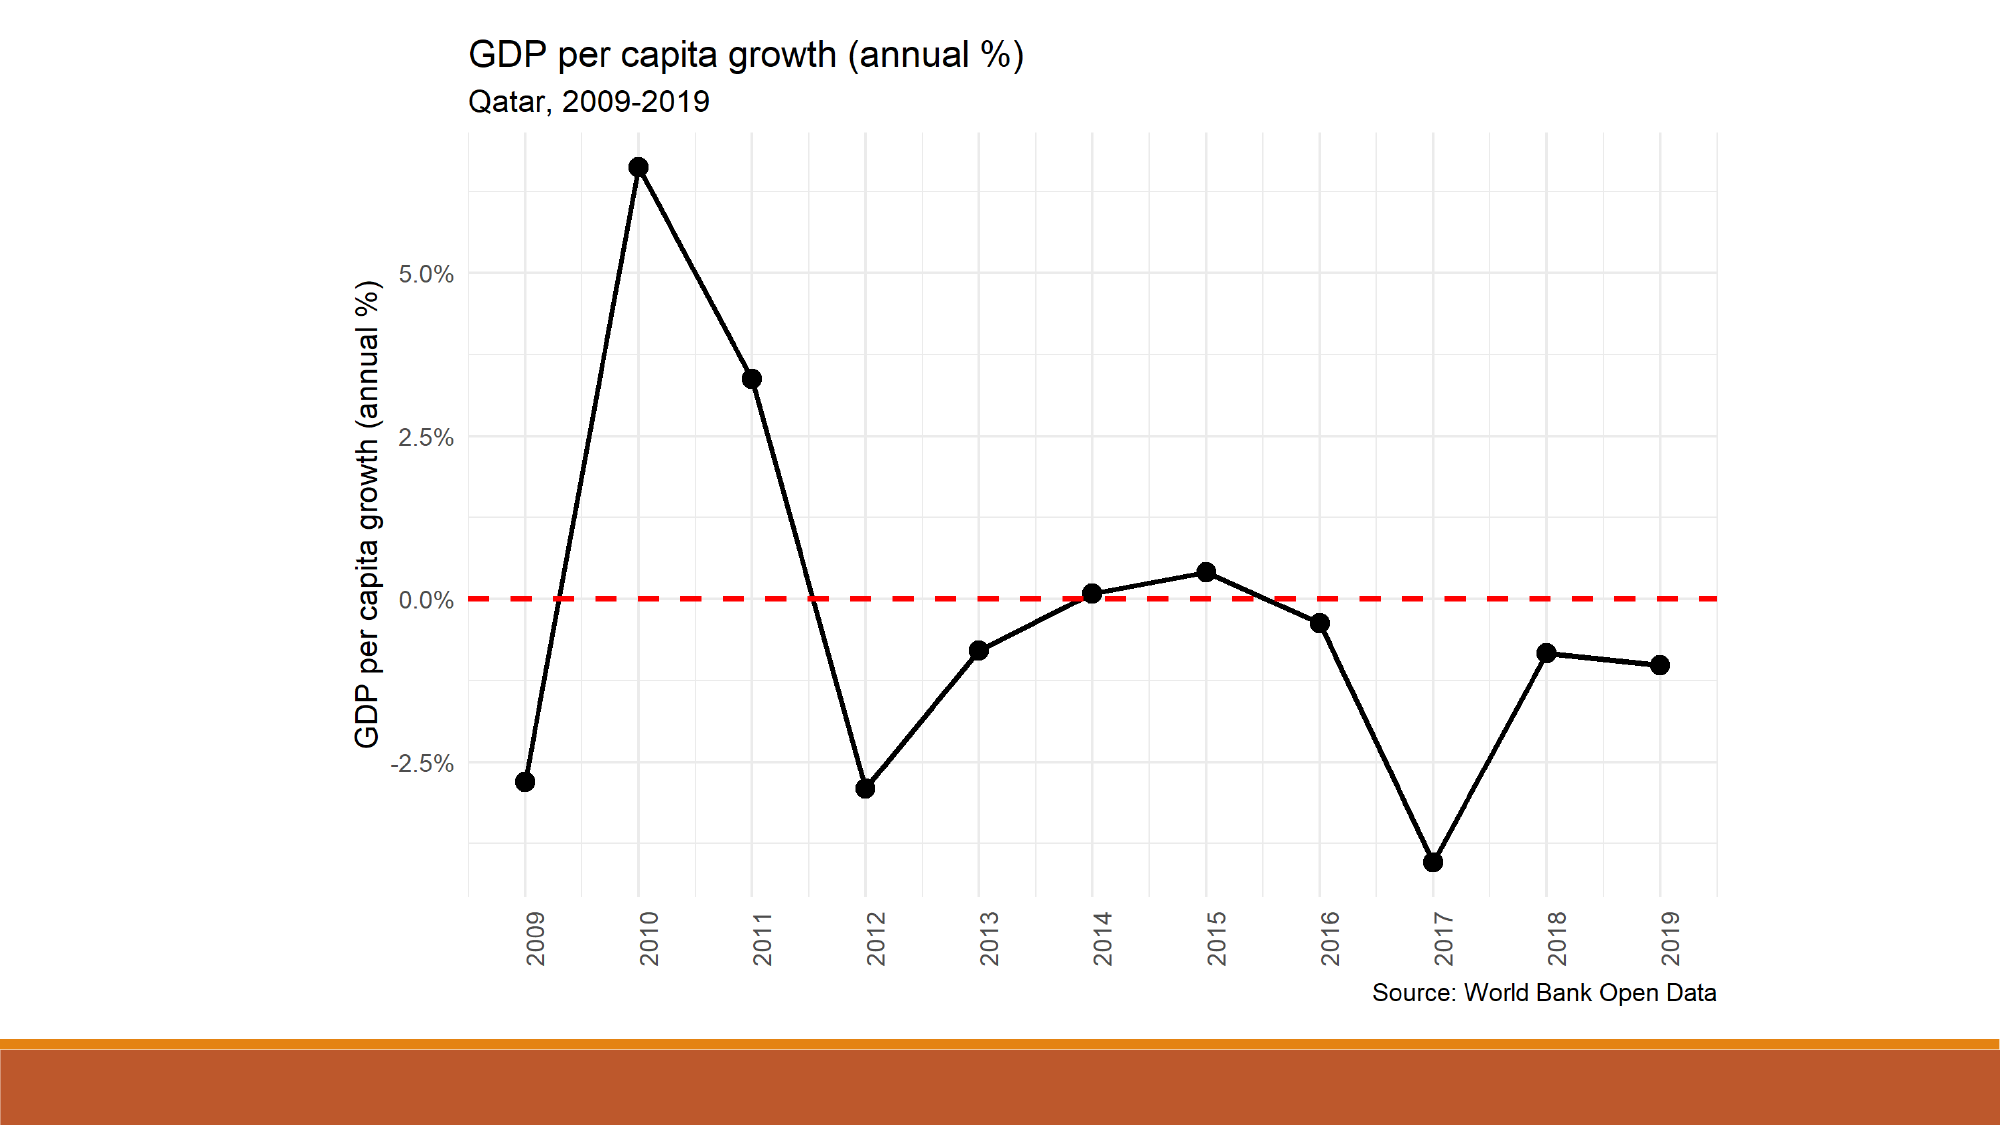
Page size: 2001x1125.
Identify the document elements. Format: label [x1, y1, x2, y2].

list [338, 24, 1733, 1021]
